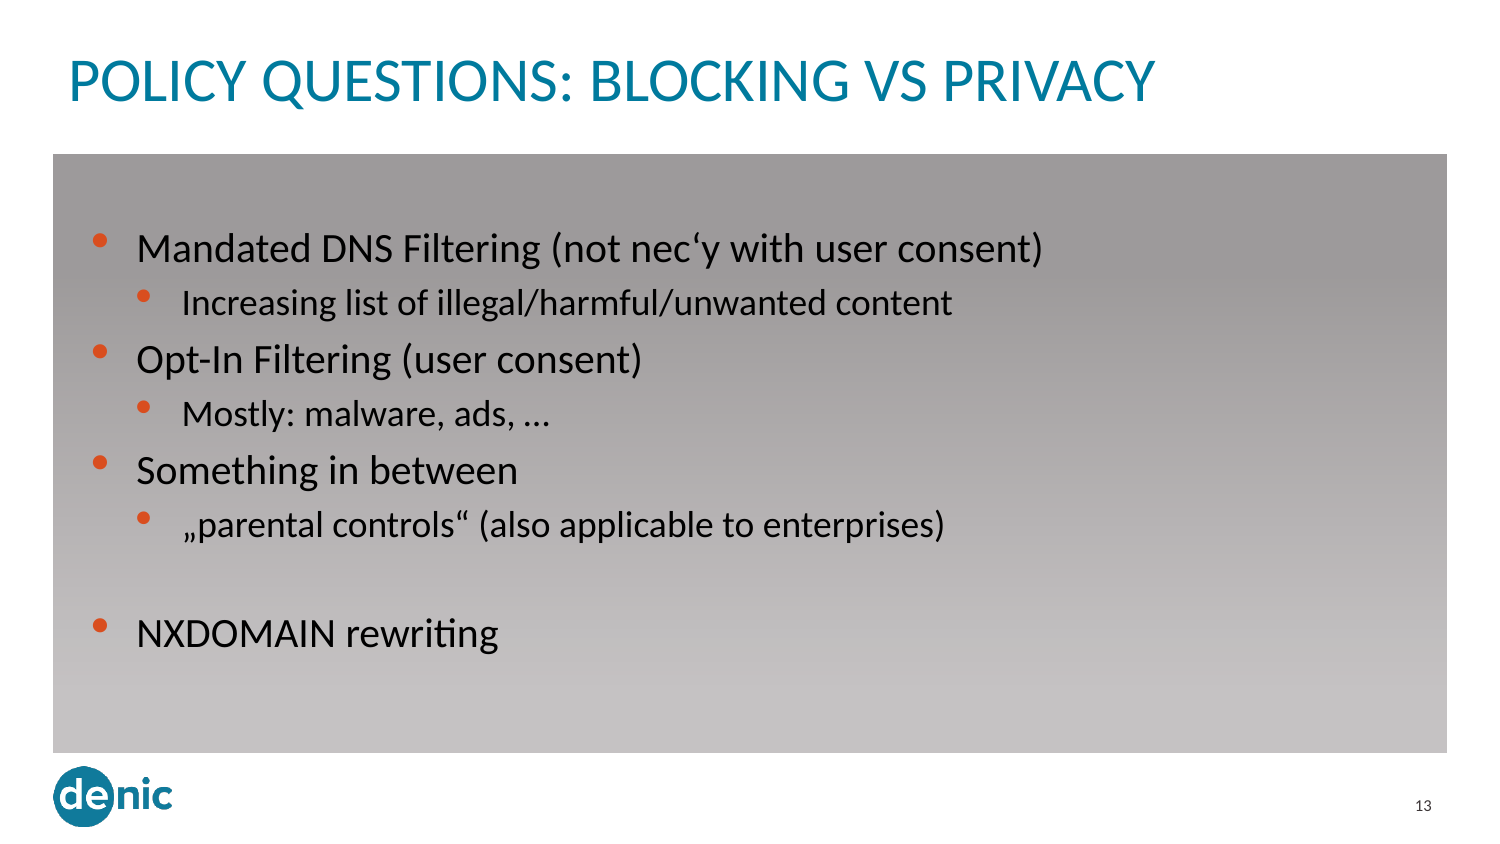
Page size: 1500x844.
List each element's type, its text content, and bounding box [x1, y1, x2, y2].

title Policy Questions: blocking vs PRIVACY [53, 31, 1447, 145]
text_box Mandated DNS Filtering (not nec‘y with user consent) Increasing list of illegal/harmful/unwanted content Opt-In Filtering (user consent) Mostly: malware, ads, … Something in between „parental controls“ (also applicable to enterprises) NXDOMAIN rewriting [81, 161, 1419, 723]
picture [53, 766, 172, 827]
slide_number 13 [1299, 782, 1447, 827]
picture [53, 154, 1447, 753]
